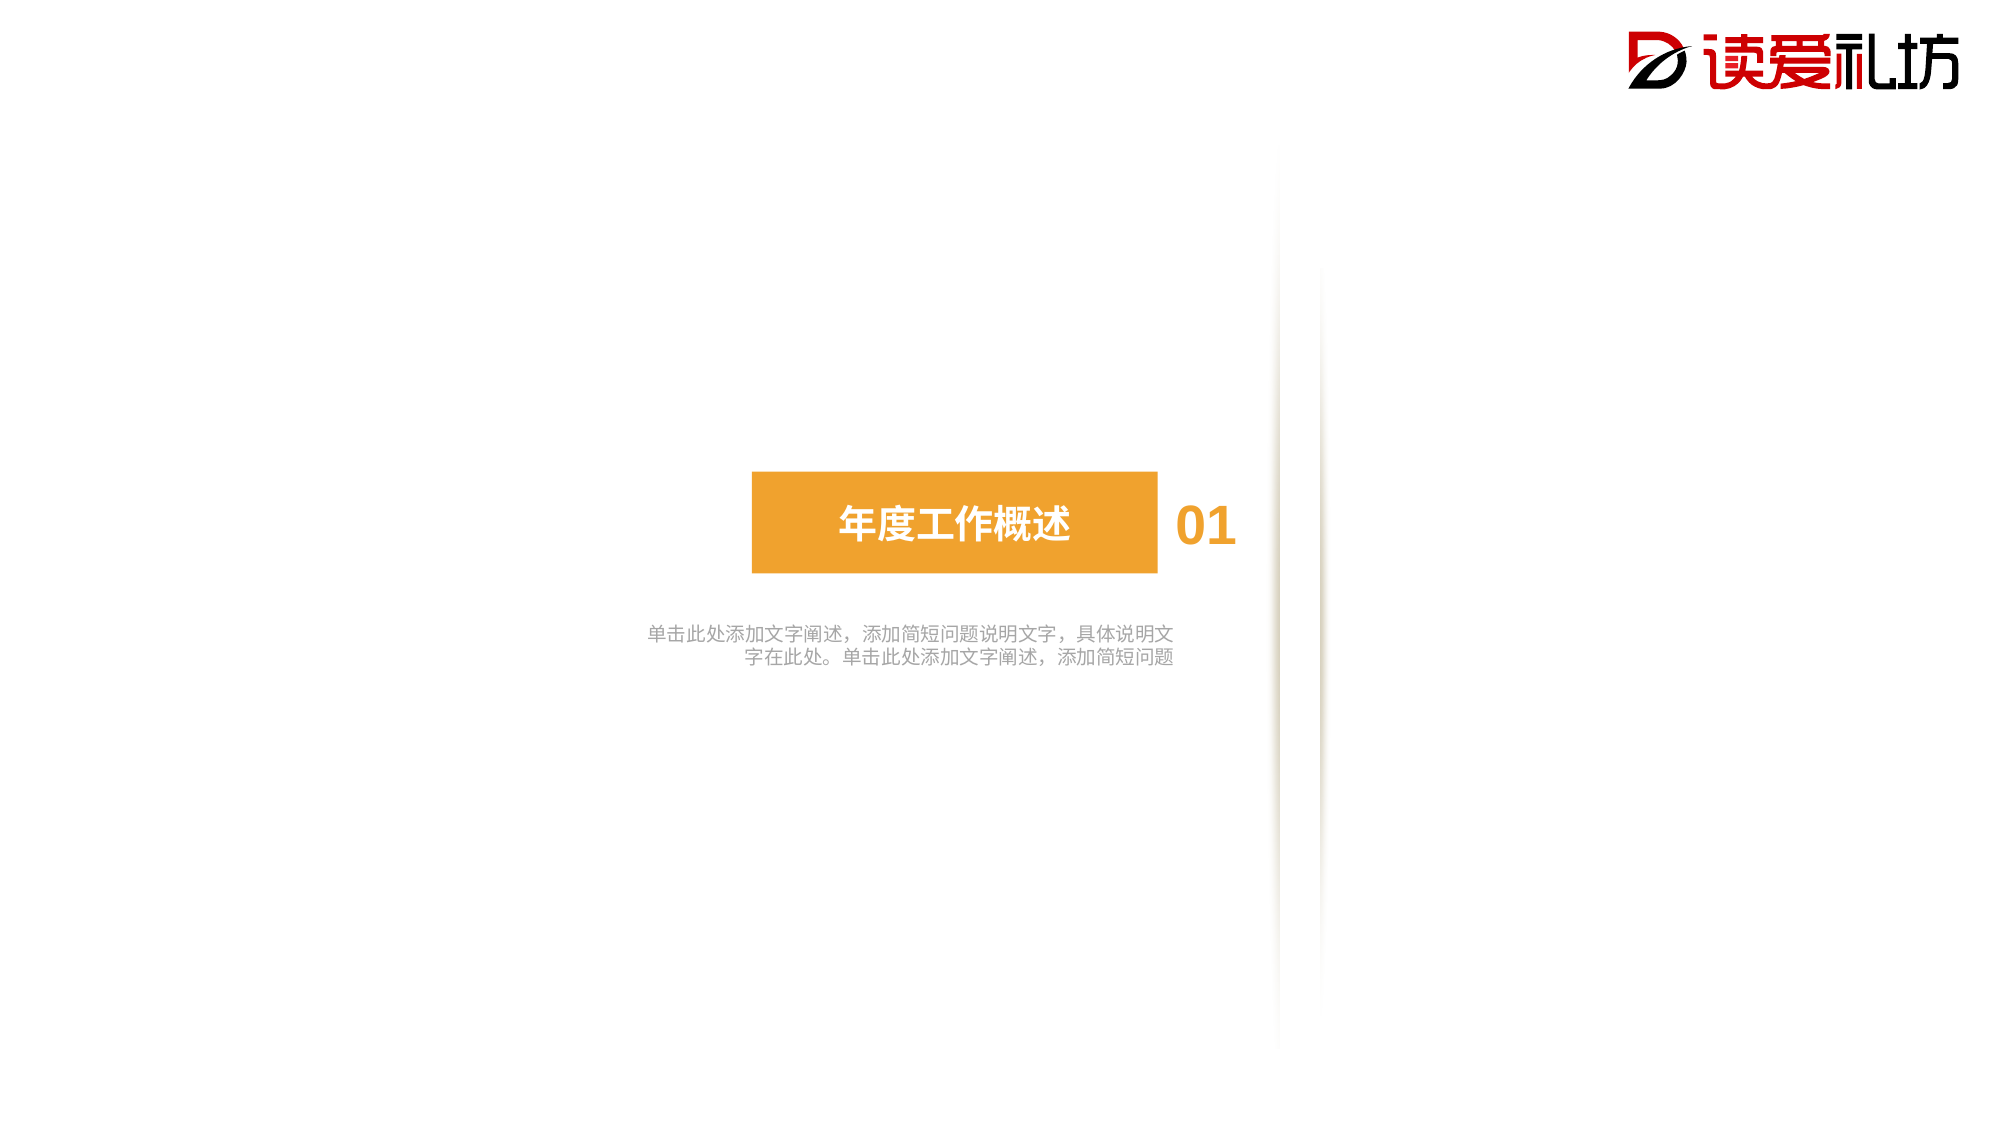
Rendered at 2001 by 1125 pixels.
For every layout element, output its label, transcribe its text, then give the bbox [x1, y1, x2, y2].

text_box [1628, 31, 1959, 90]
text_box 01 [1157, 471, 1255, 574]
text_box 年度工作概述 [750, 470, 1160, 576]
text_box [1265, 145, 1331, 1049]
text_box 单击此处添加文字阐述，添加简短问题说明文字，具体说明文字在此处。单击此处添加文字阐述，添加简短问题 [628, 614, 1189, 676]
